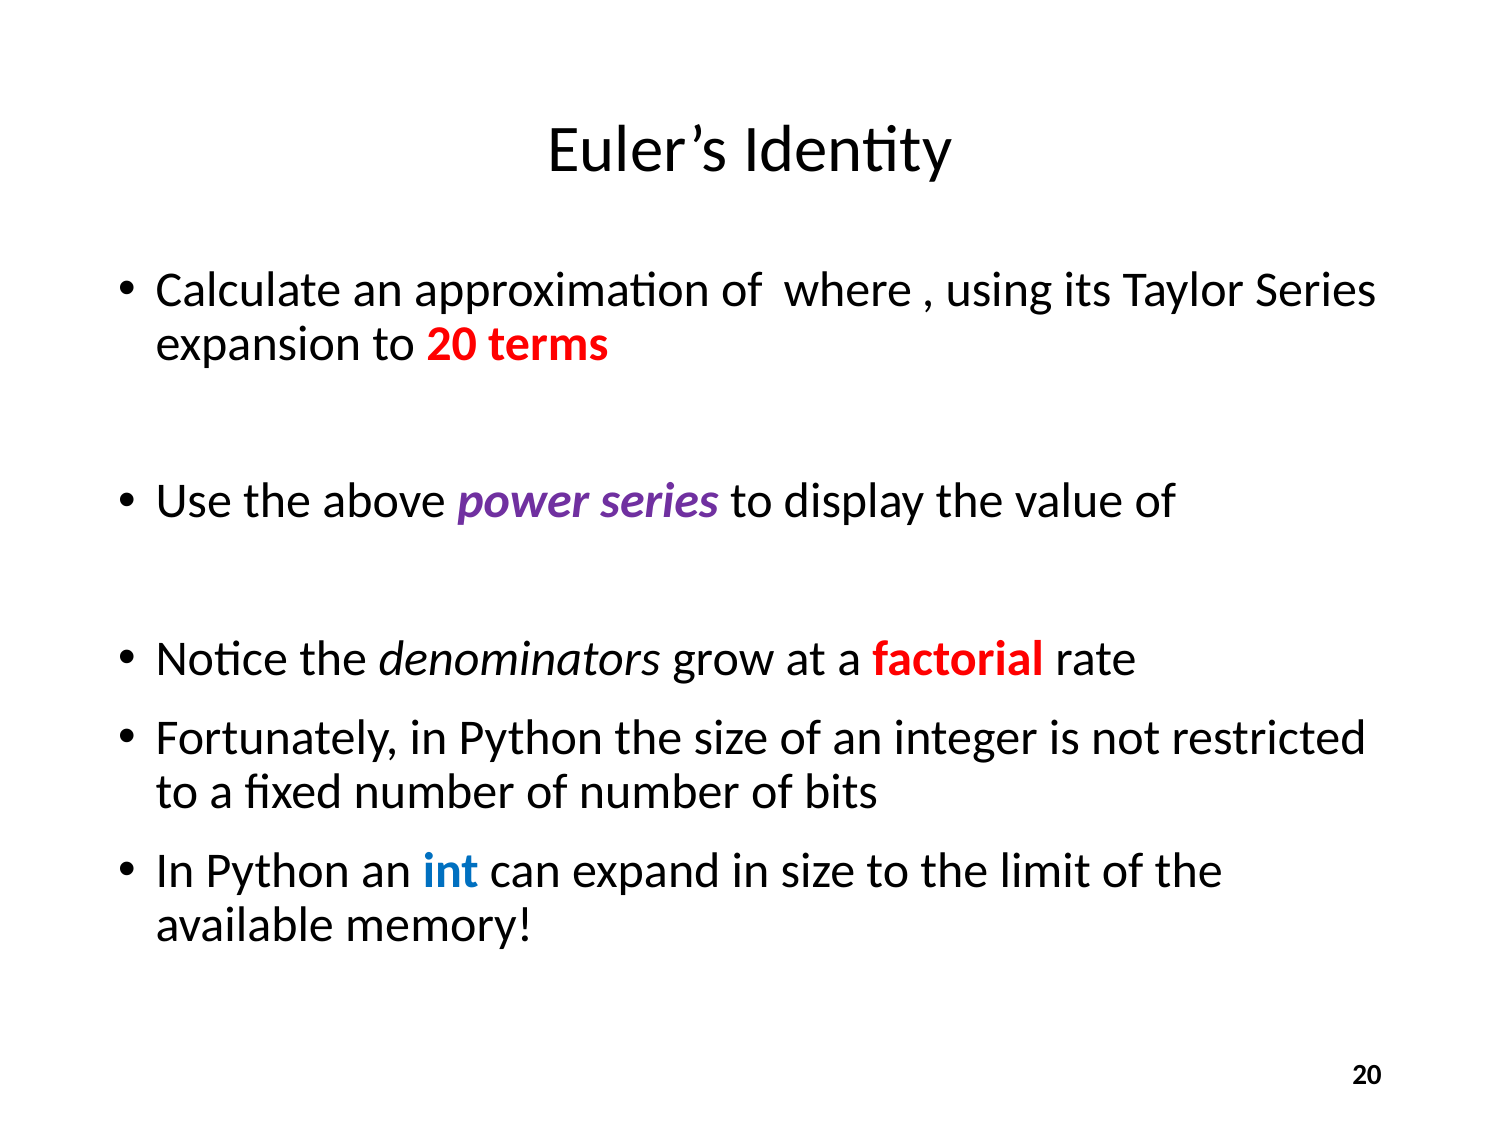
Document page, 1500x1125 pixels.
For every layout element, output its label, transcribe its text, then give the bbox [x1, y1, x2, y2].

title Euler’s Identity [103, 59, 1397, 241]
slide_number 20 [1059, 1042, 1397, 1103]
